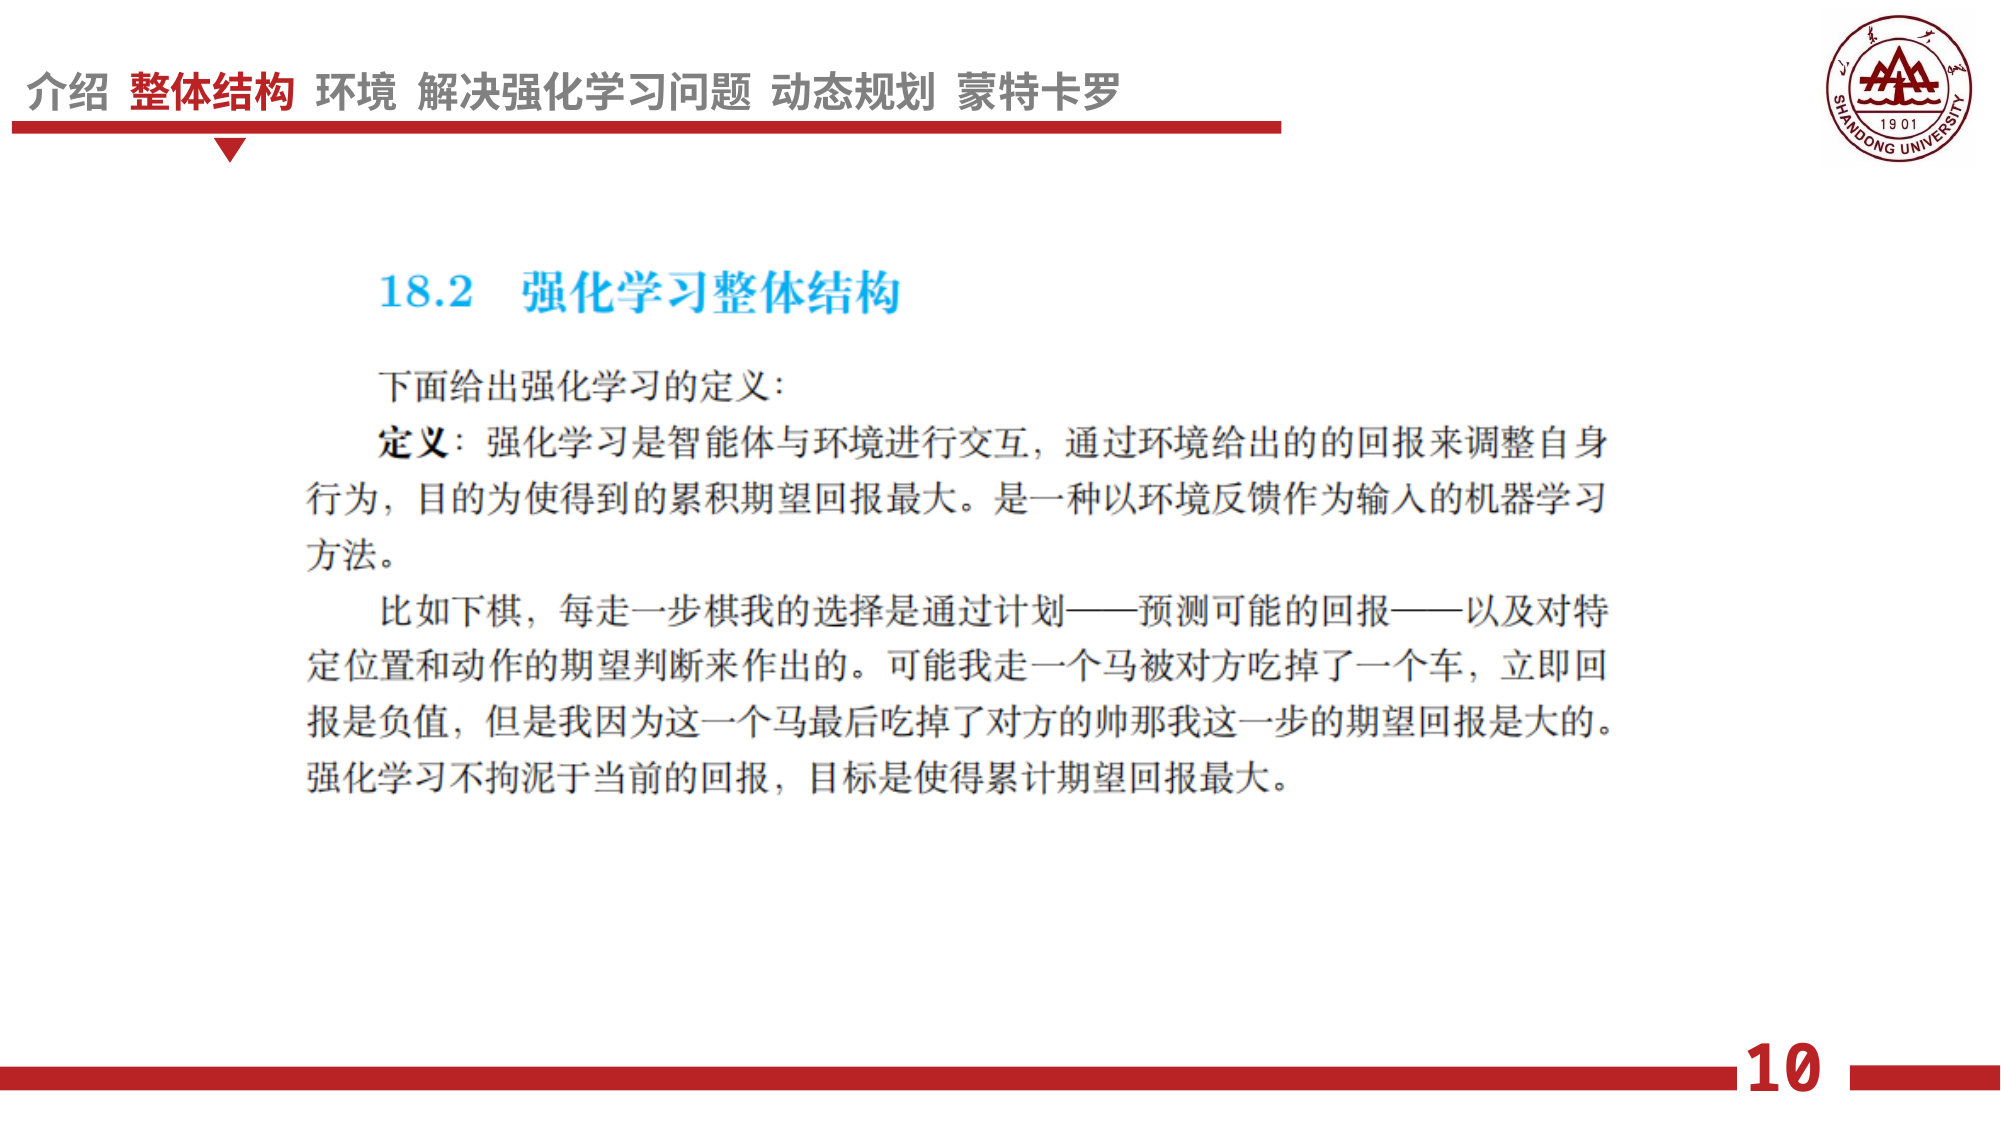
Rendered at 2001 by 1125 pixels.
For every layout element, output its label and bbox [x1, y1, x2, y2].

picture [296, 259, 1621, 810]
picture [1820, 9, 1977, 167]
